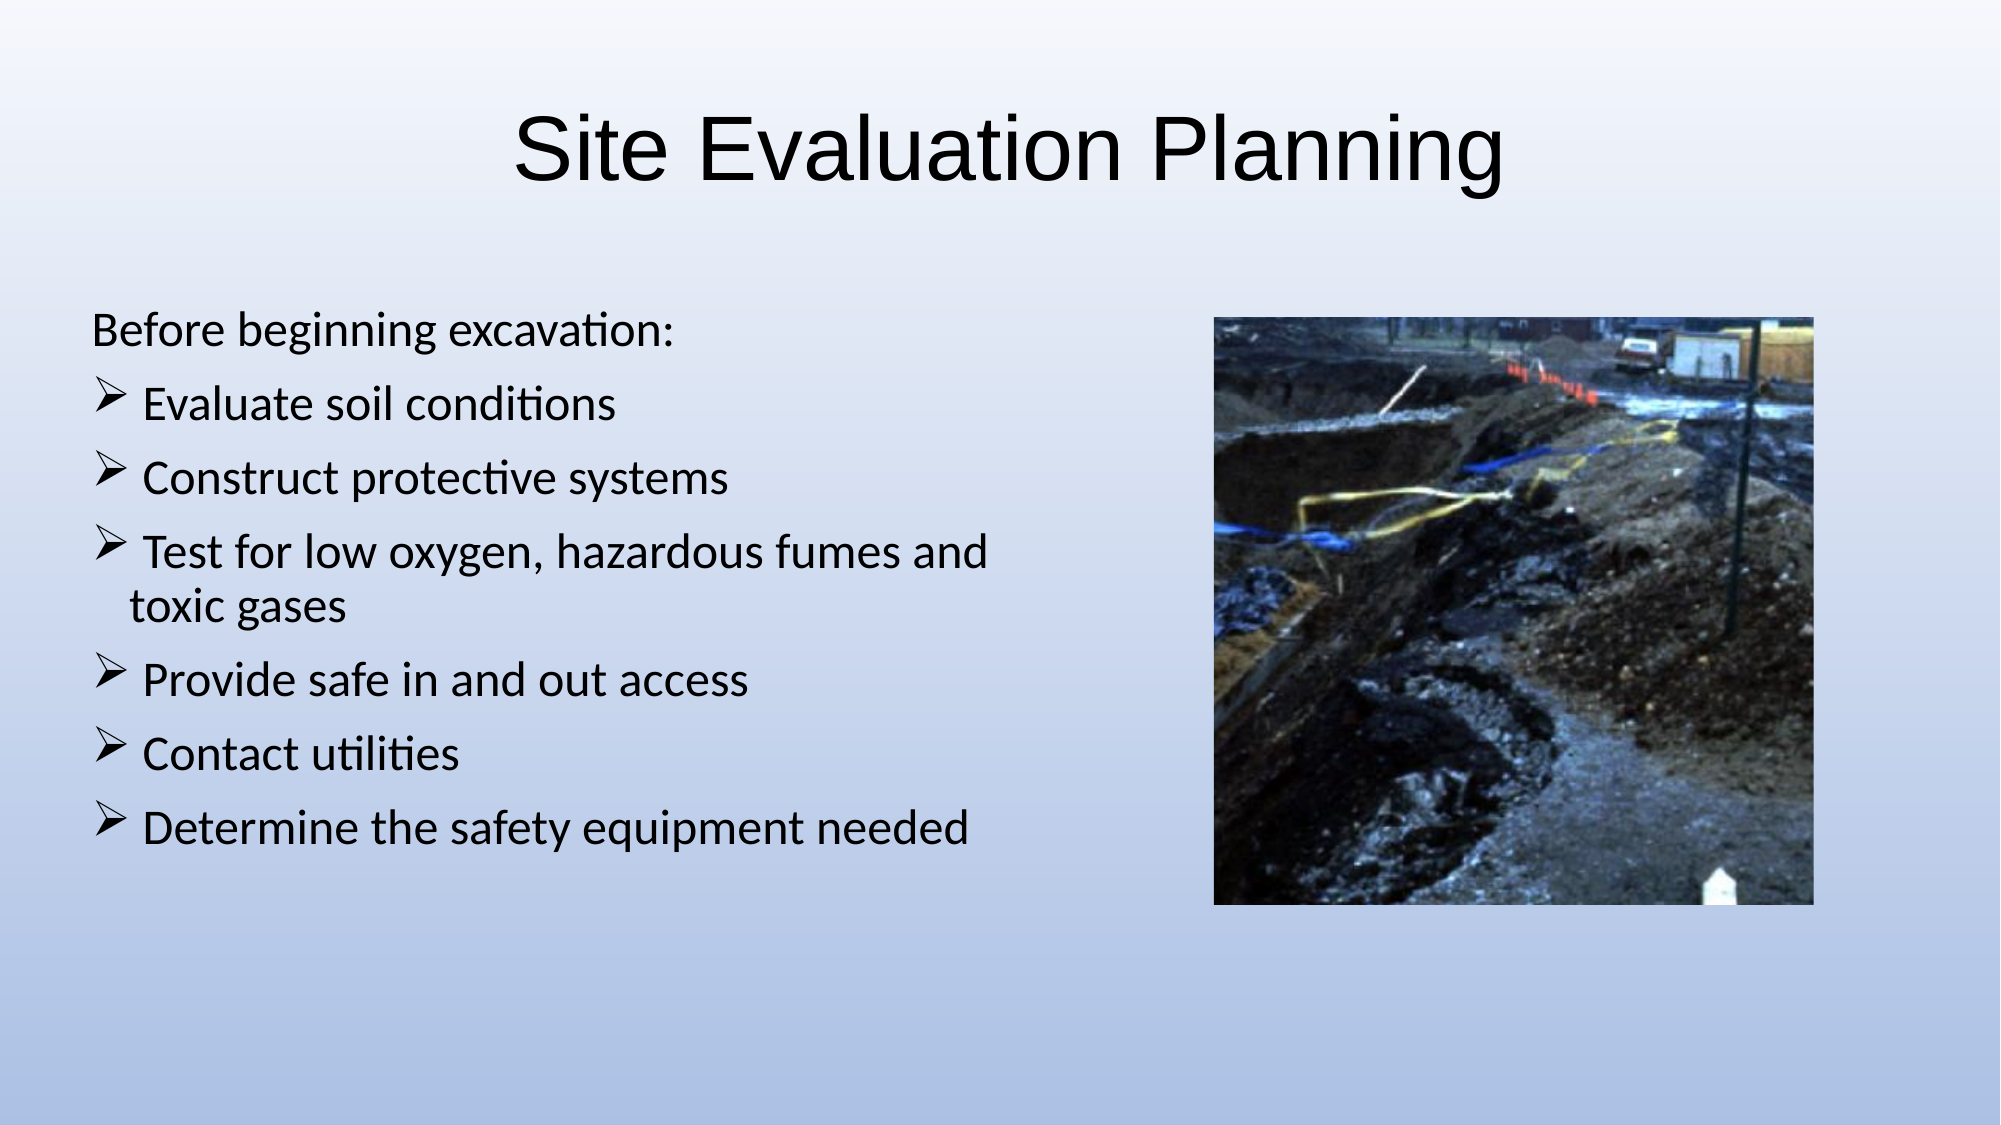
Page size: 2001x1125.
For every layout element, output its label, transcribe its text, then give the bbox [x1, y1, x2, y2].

picture [1213, 317, 1814, 905]
text_box Site Evaluation Planning [373, 94, 1648, 220]
text_box Before beginning excavation: Evaluate soil conditions Construct protective systems Test for low oxygen, hazardous fumes and toxic gases Provide safe in and out access Contact utilities Determine the safety equipment needed [76, 295, 1111, 1096]
